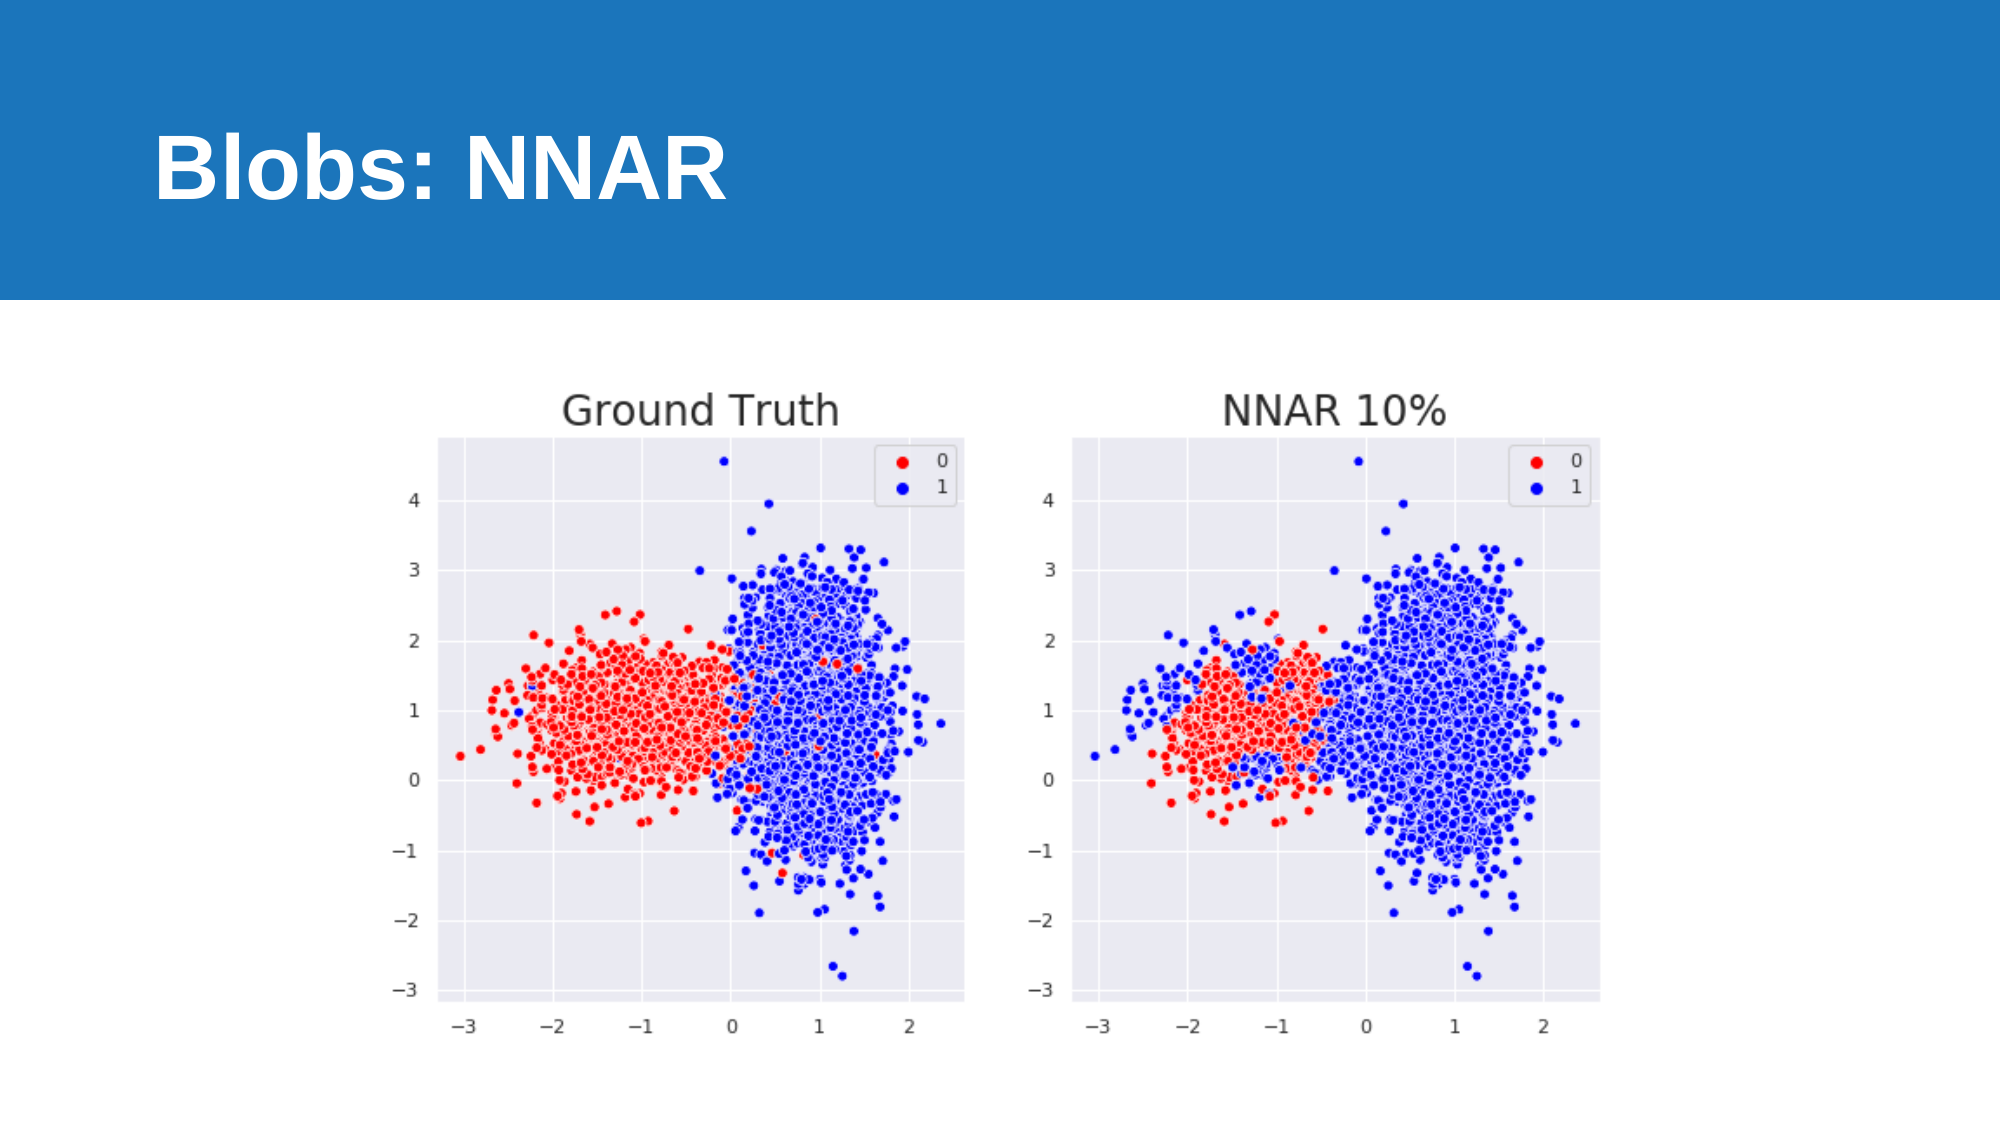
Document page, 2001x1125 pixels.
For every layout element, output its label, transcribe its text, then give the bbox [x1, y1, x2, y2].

title Blobs: NNAR [138, 62, 1863, 278]
picture [249, 345, 1750, 1096]
